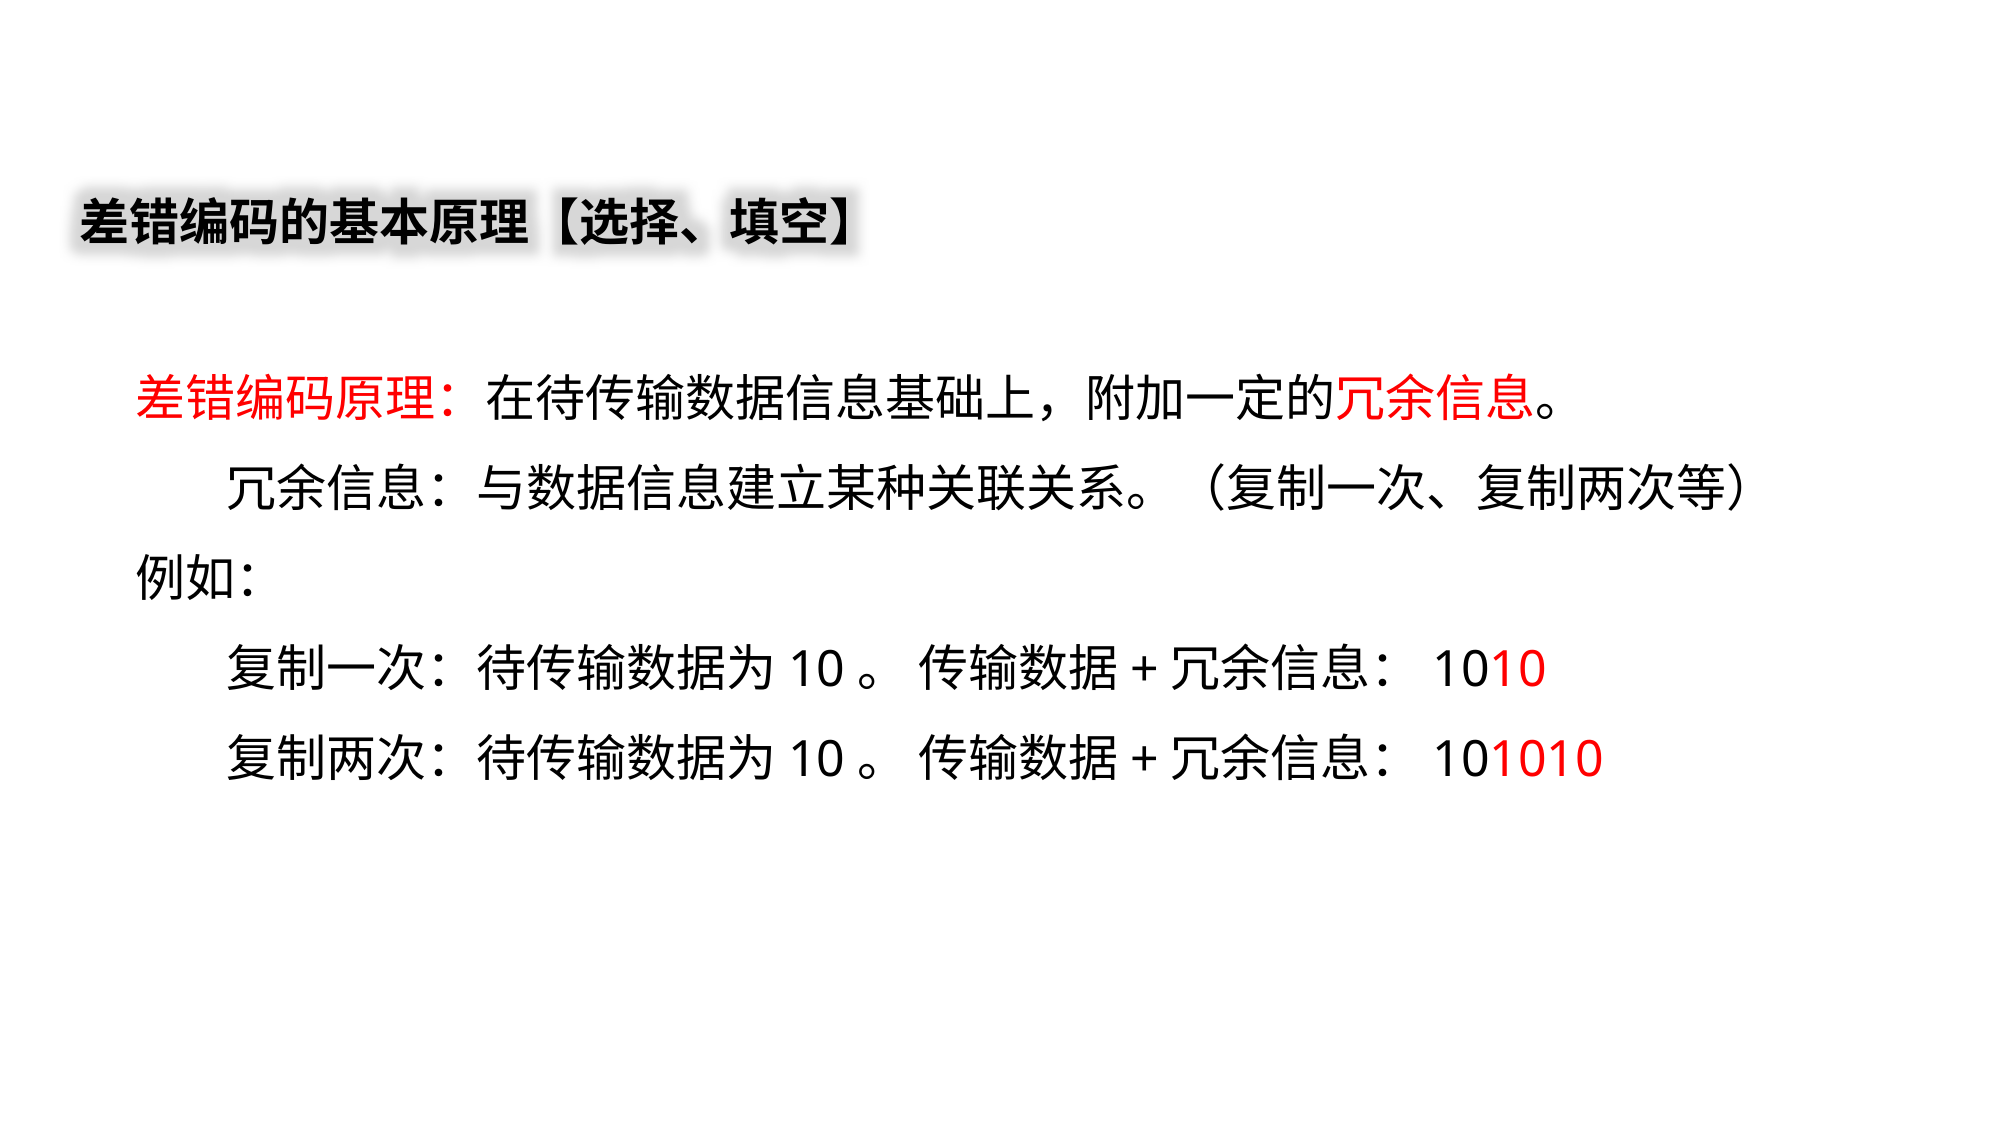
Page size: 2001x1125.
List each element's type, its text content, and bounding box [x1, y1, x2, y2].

text_box 差错编码的基本原理【选择、填空】 [61, 127, 1106, 284]
text_box 差错编码原理：在待传输数据信息基础上，附加一定的冗余信息。 冗余信息：与数据信息建立某种关联关系。（复制一次、复制两次等） 例如： 复制一次：待传输数据为10。 传输数据+冗余信息：1010 复制两次：待传输数据为10。 传输数据+冗余信息：101010 [120, 328, 1886, 794]
